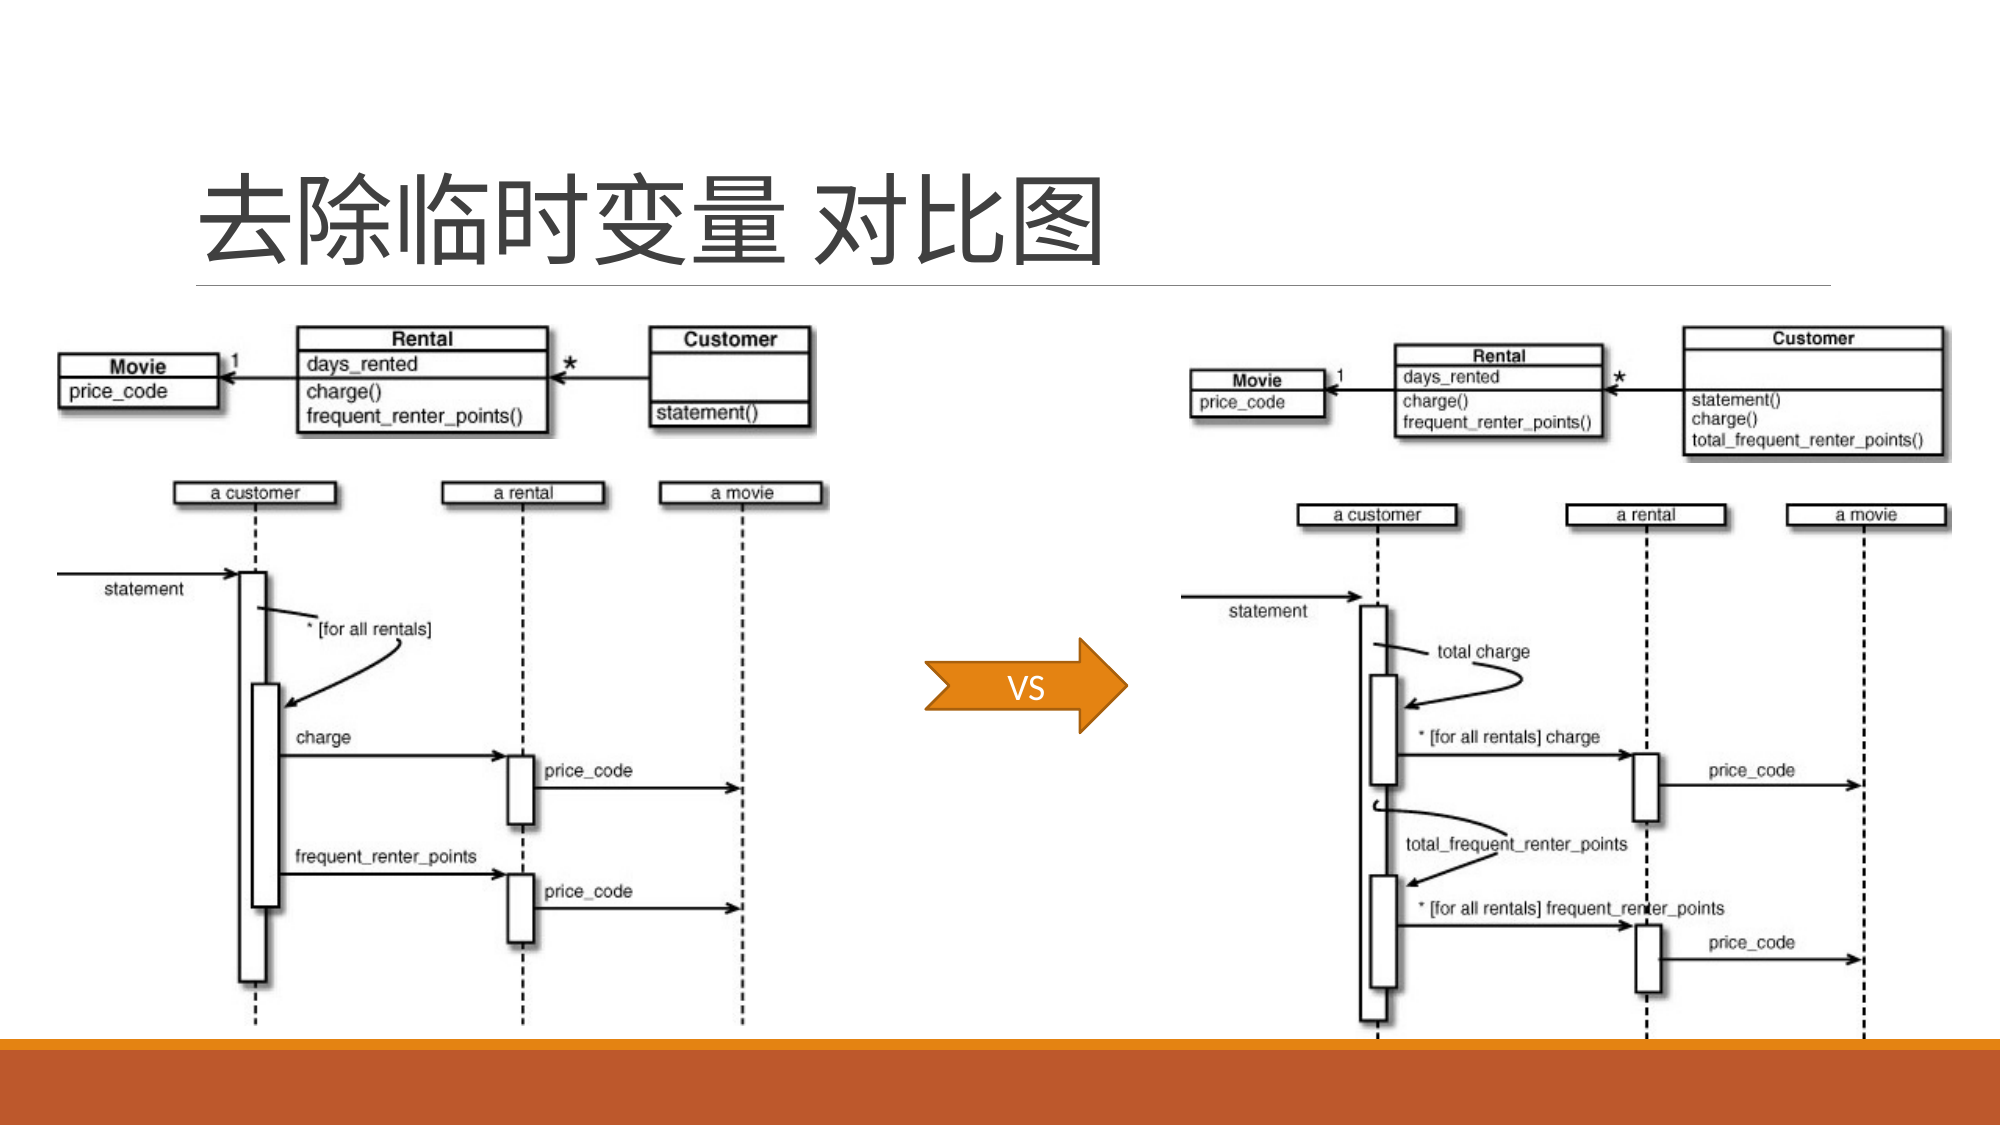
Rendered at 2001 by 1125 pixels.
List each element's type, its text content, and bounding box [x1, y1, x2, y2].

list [56, 324, 818, 440]
picture [1180, 502, 1953, 1040]
text_box VS [924, 637, 1129, 735]
picture [1188, 324, 1953, 463]
title 去除临时变量 对比图 [180, 47, 1830, 285]
picture [56, 478, 830, 1027]
